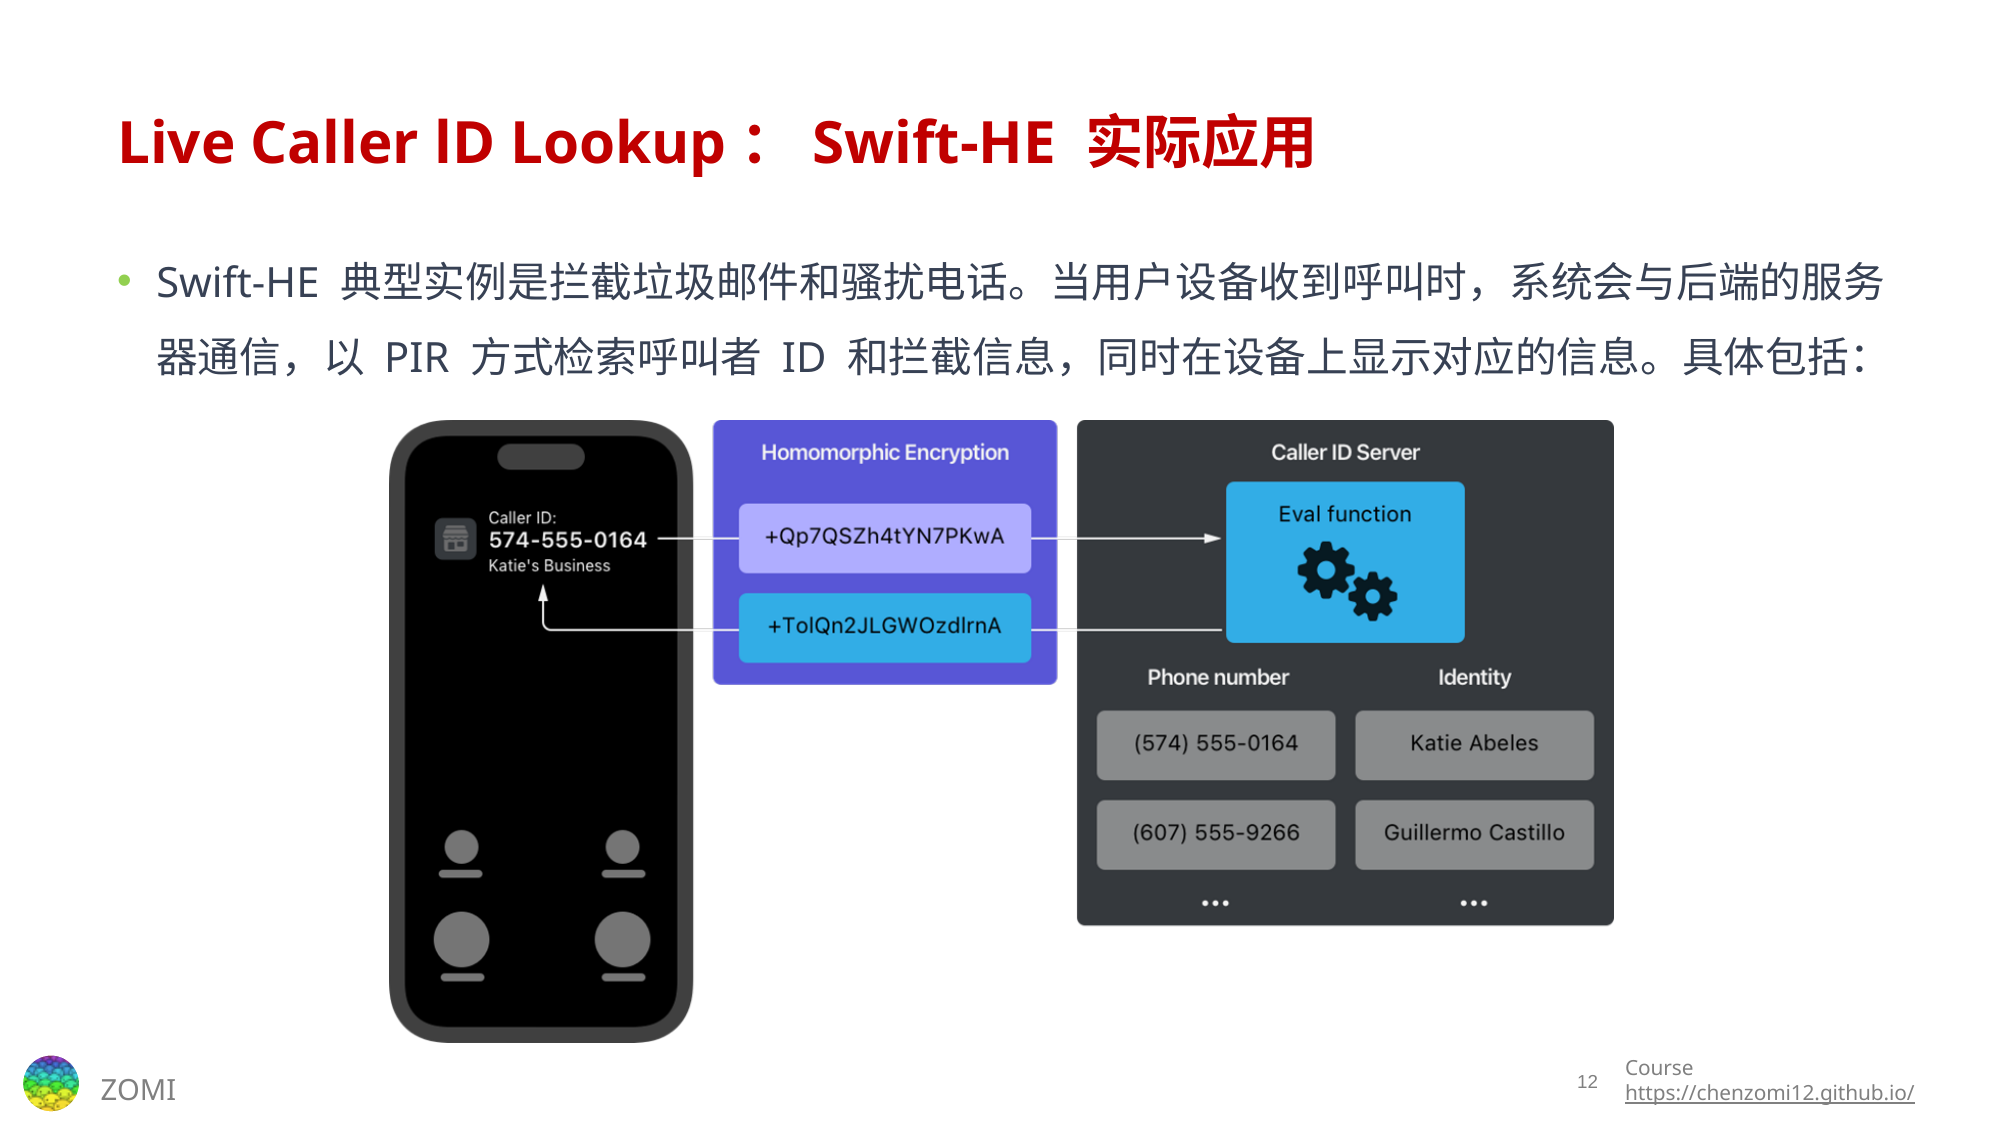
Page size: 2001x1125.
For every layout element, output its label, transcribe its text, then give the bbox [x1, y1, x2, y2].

picture [388, 420, 1615, 1043]
picture [24, 1056, 78, 1111]
list Swift-HE 典型实例是拦截垃圾邮件和骚扰电话。当用户设备收到呼叫时，系统会与后端的服务器通信，以 PIR 方式检索呼叫者 ID 和拦截信息，同时在设备上显示对应的信息。具体包括： [102, 223, 1901, 1043]
title Live Caller lD Lookup：Swift-HE 实际应用 [102, 91, 1901, 189]
